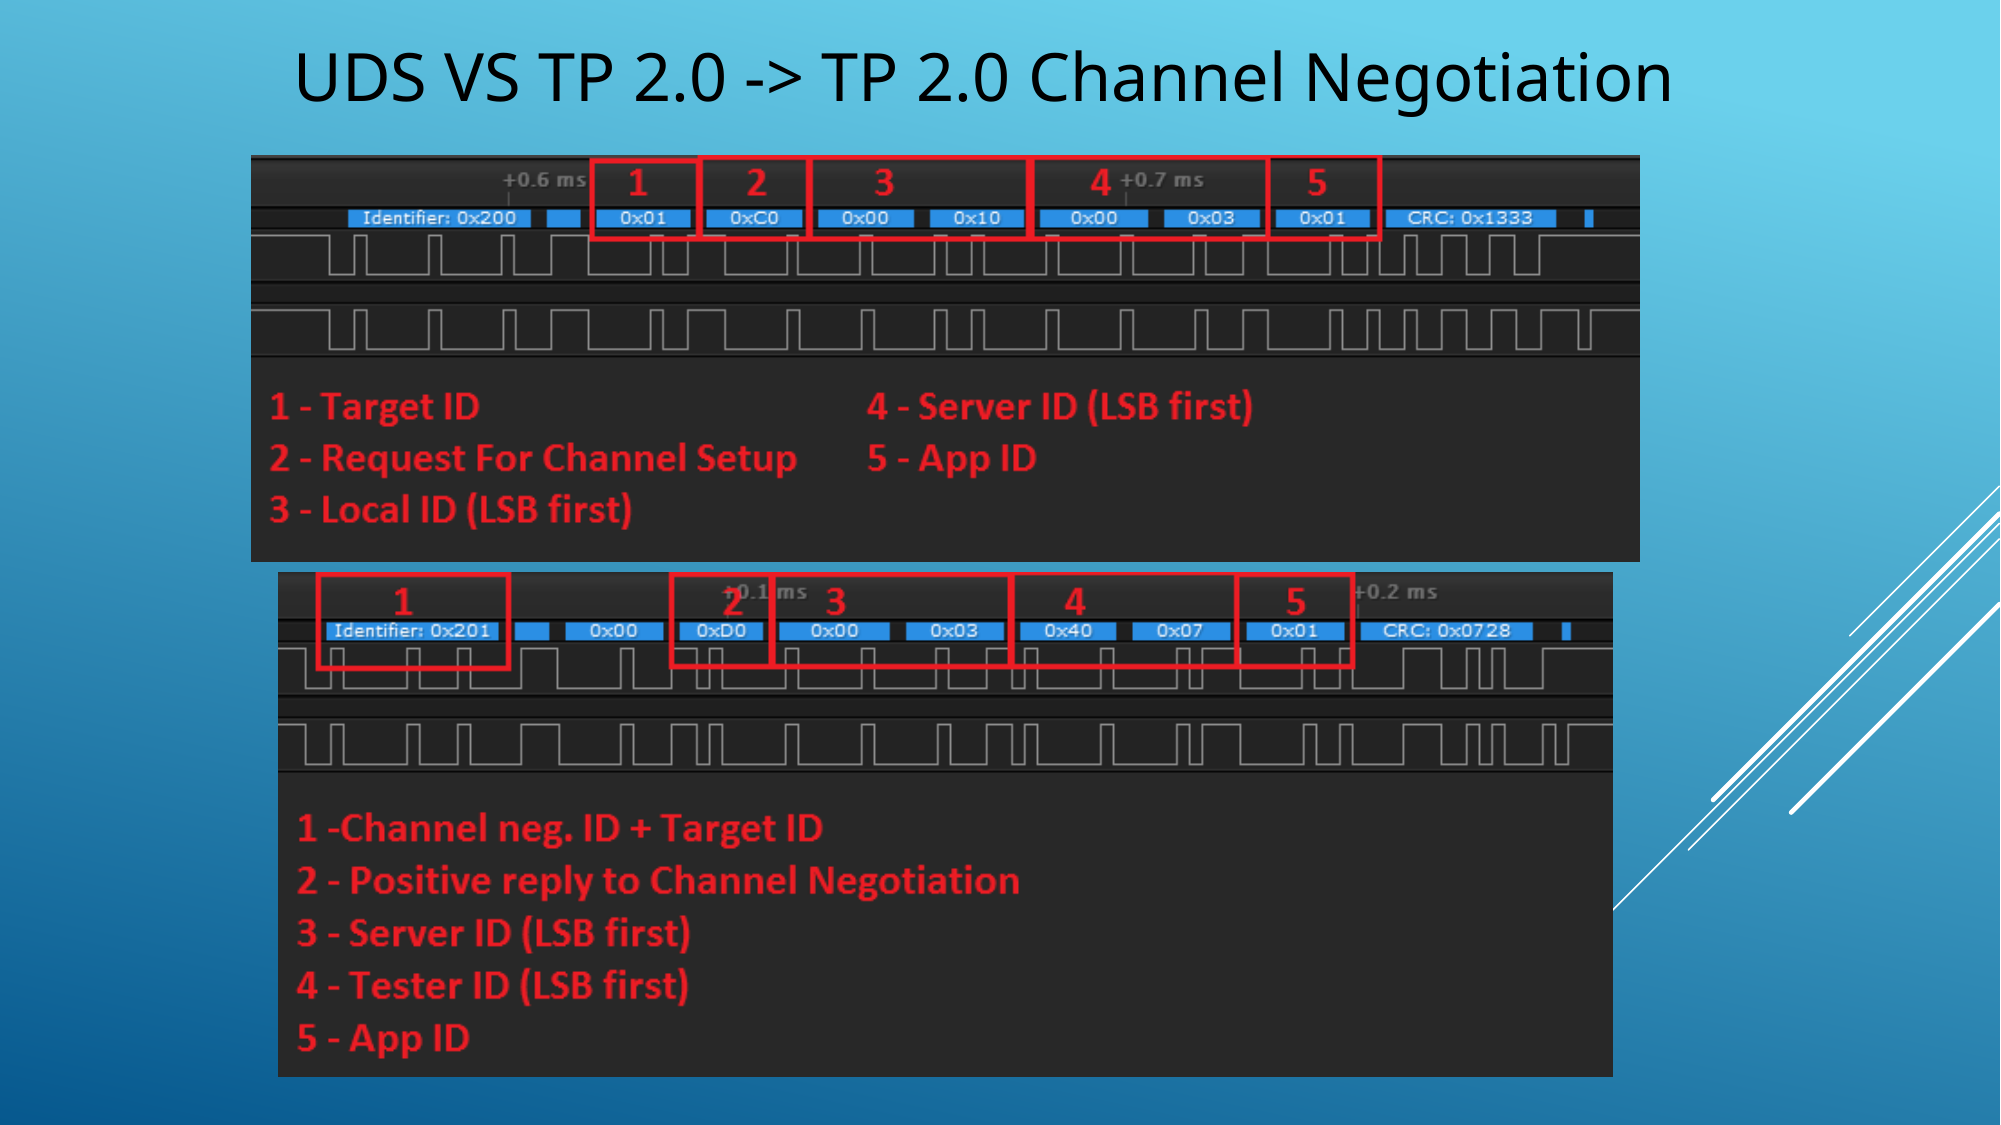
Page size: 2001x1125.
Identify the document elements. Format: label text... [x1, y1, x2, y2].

picture [251, 155, 1640, 562]
picture [278, 571, 1613, 1078]
text_box UDS VS TP 2.0 -> TP 2.0 Channel Negotiation [110, 26, 1860, 122]
